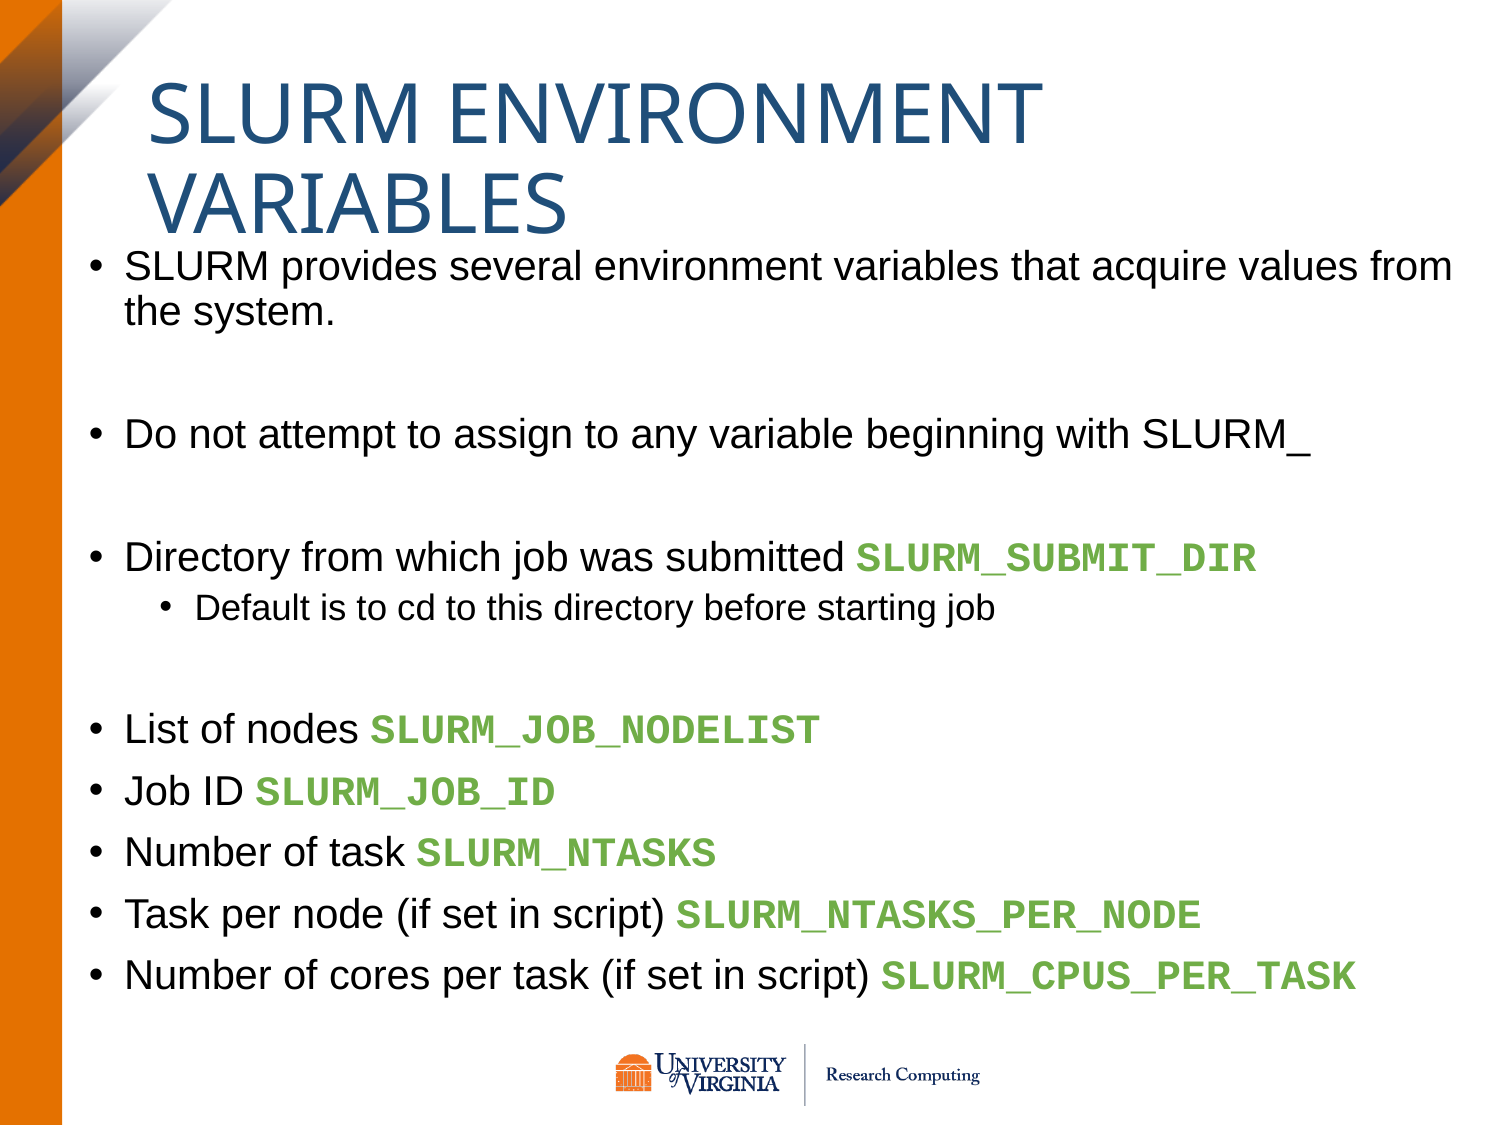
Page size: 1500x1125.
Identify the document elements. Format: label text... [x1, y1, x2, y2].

title Slurm Environment Variables [132, 52, 1427, 237]
picture [607, 1044, 988, 1106]
list SLURM provides several environment variables that acquire values from the system. Do not attempt to assign to any variable beginning with SLURM_ Directory from which job was submitted SLURM_SUBMIT_DIR Default is to cd to this directory before starting job List of nodes SLURM_JOB_NODELIST Job ID SLURM_JOB_ID Number of task SLURM_NTASKS Task per node (if set in script) SLURM_NTASKS_PER_NODE Number of cores per task (if set in script) SLURM_CPUS_PER_TASK [73, 237, 1488, 1014]
picture [0, 0, 176, 210]
